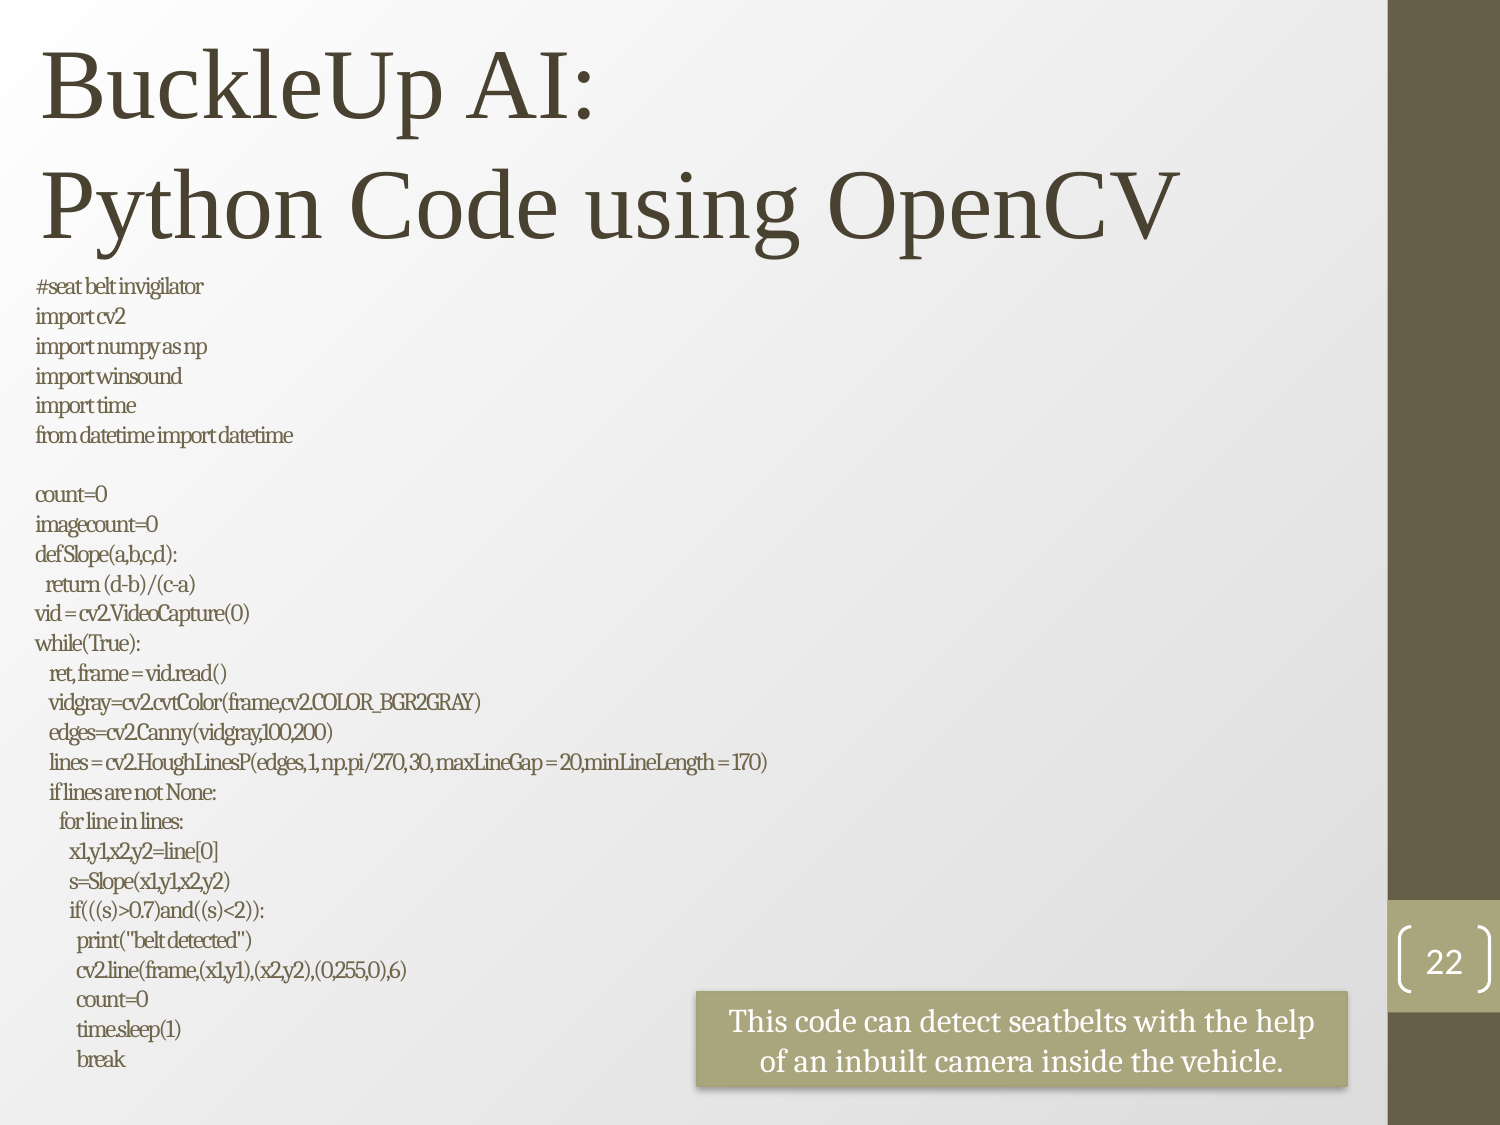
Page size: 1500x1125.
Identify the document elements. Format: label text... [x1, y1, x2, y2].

title #seat belt invigilator import cv2 import numpy as np import winsound import time from datetime import datetime count=0 imagecount=0 def Slope(a,b,c,d): return (d-b)/(c-a) vid = cv2.VideoCapture(0) while(True): ret, frame = vid.read() vidgray=cv2.cvtColor(frame,cv2.COLOR_BGR2GRAY) edges=cv2.Canny(vidgray,100,200) lines = cv2.HoughLinesP(edges, 1, np.pi/270, 30, maxLineGap = 20,minLineLength = 170) if lines are not None: for line in lines: x1,y1,x2,y2=line[0] s=Slope(x1,y1,x2,y2) if(((s)>0.7)and((s)<2)): print("belt detected") cv2.line(frame,(x1,y1),(x2,y2),(0,255,0),6) count=0 time.sleep(1) break [20, 681, 1271, 869]
slide_number 22 [1397, 925, 1492, 994]
text_box This code can detect seatbelts with the help of an inbuilt camera inside the vehicle. [696, 991, 1348, 1087]
text_box BuckleUp AI: Python Code using OpenCV [25, 10, 1198, 266]
